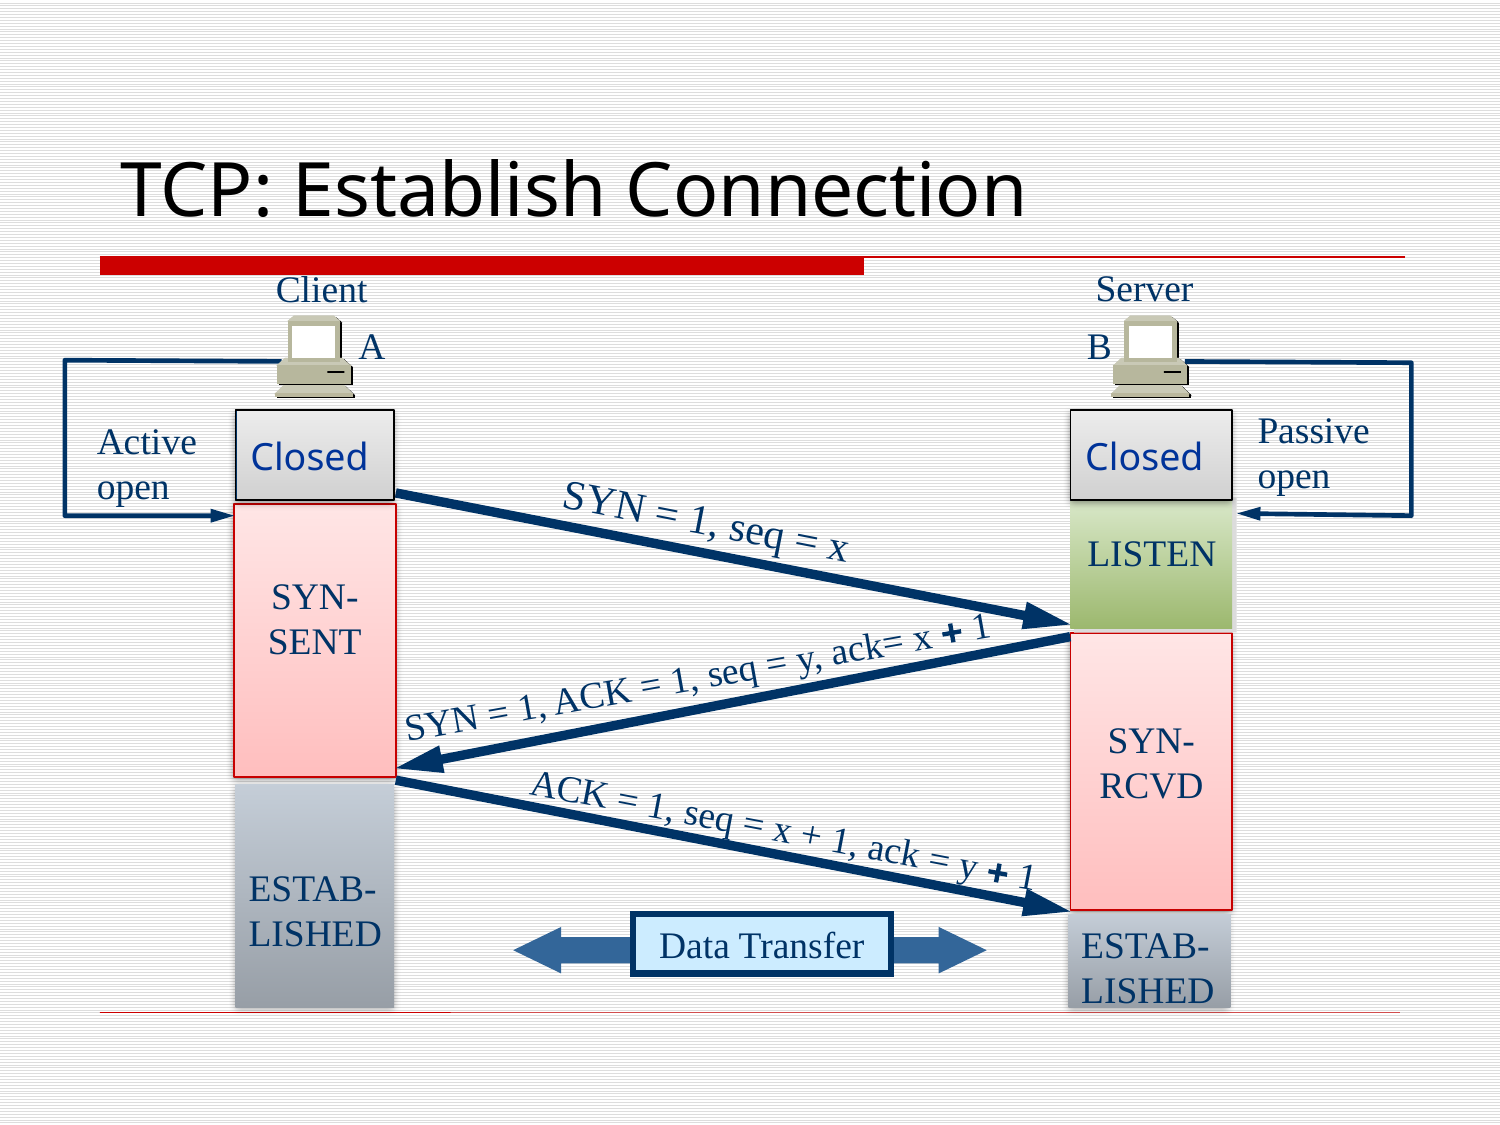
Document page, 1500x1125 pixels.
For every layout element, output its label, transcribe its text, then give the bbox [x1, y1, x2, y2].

text_box TCP: Establish Connection [105, 140, 1336, 240]
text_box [384, 636, 1071, 769]
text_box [64, 359, 282, 517]
text_box Server [1080, 256, 1209, 316]
text_box Closed [1070, 409, 1179, 491]
text_box A [360, 314, 401, 374]
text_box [233, 492, 1233, 1019]
text_box B [1072, 314, 1107, 374]
text_box Client [260, 257, 383, 318]
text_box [395, 489, 1071, 625]
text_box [1184, 361, 1412, 516]
picture [273, 314, 357, 400]
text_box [395, 779, 1071, 912]
picture [1110, 314, 1193, 400]
text_box Closed [286, 409, 395, 491]
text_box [515, 913, 985, 975]
